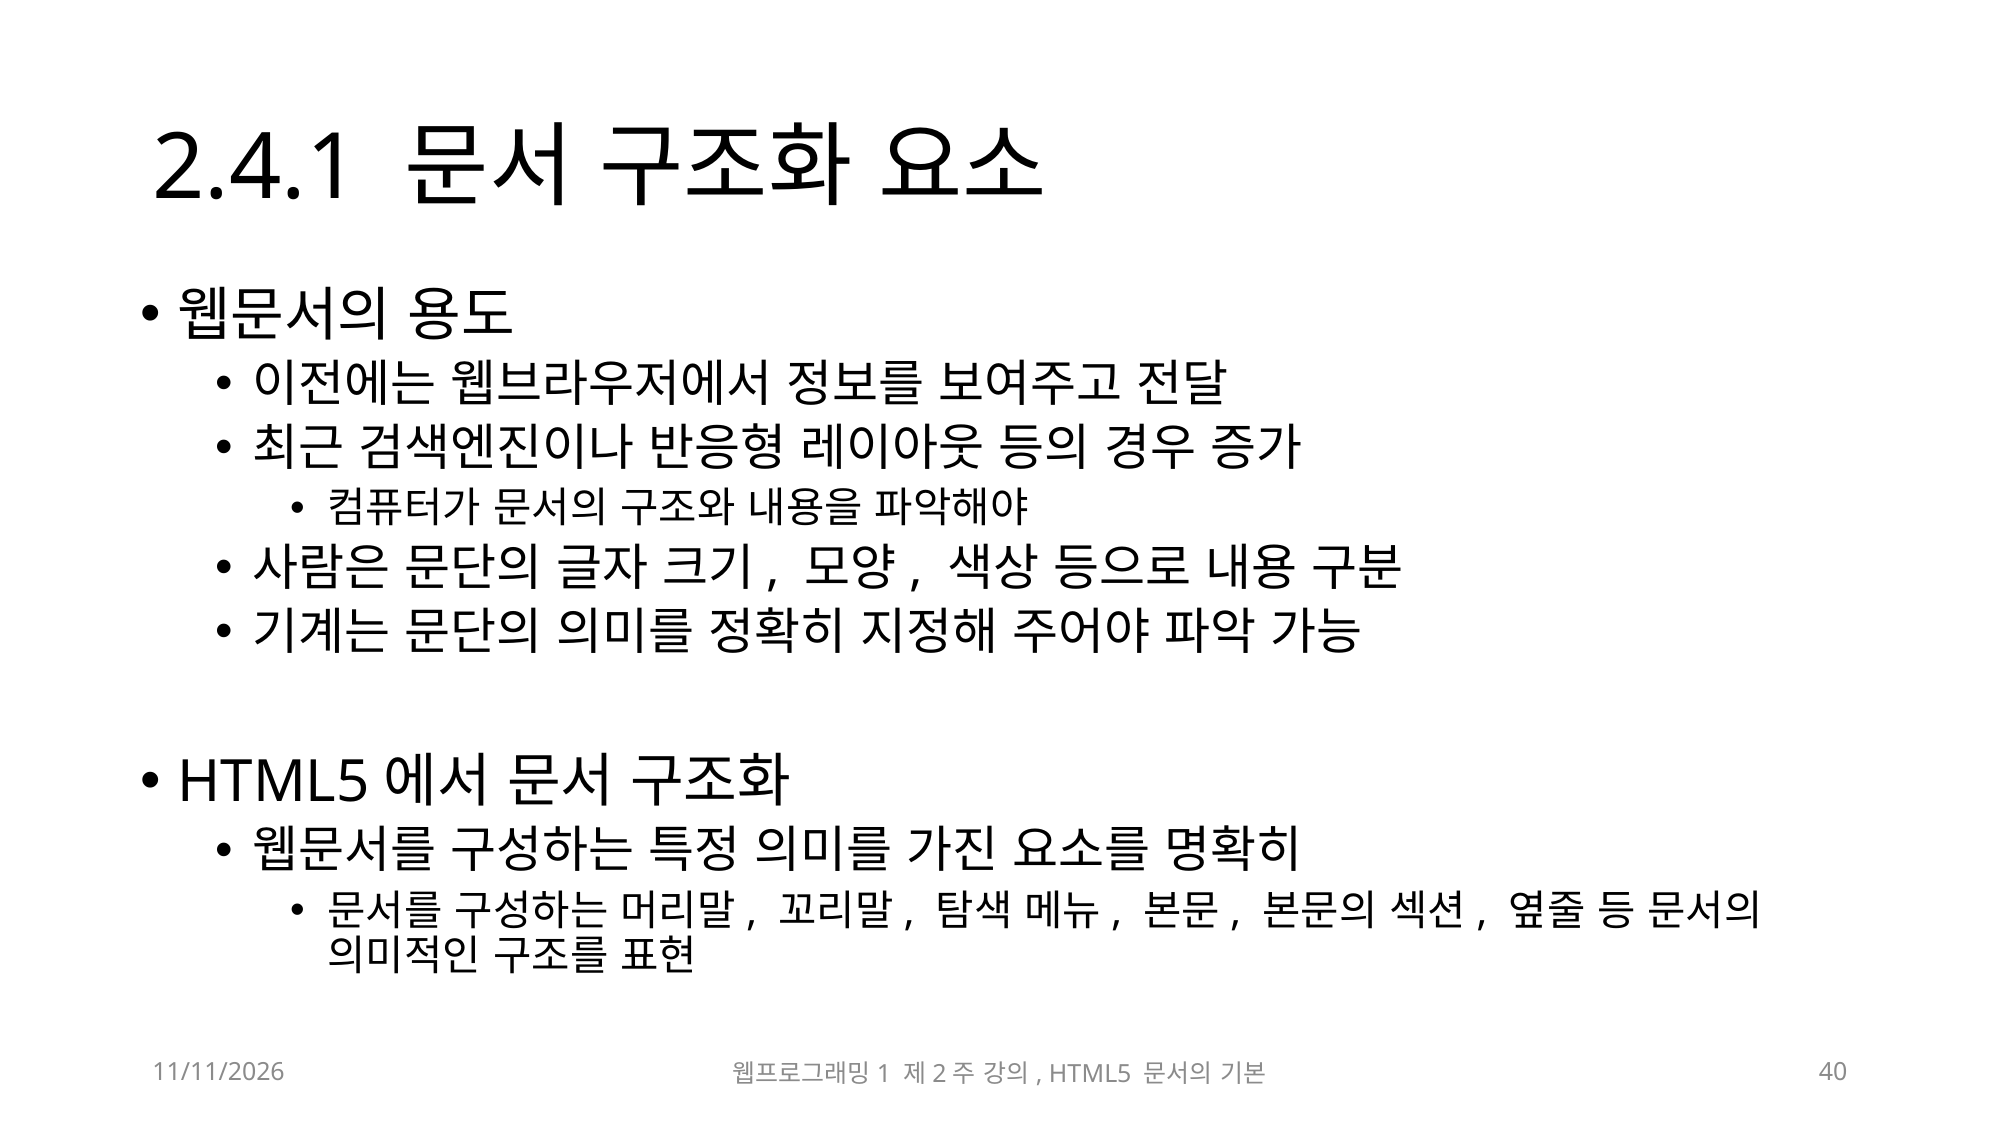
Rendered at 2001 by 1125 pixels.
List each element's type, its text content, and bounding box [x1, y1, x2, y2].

footer 웹프로그래밍1 제2주 강의, HTML5 문서의 기본 [662, 1042, 1338, 1103]
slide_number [137, 1042, 588, 1103]
slide_number 40 [1412, 1042, 1863, 1103]
title 2.4.1 문서 구조화 요소 [137, 59, 1863, 278]
list 웹문서의 용도 이전에는 웹브라우저에서 정보를 보여주고 전달 최근 검색엔진이나 반응형 레이아웃 등의 경우 증가 컴퓨터가 문서의 구조와 내용을 파악해야 사람은 문단의 글자 크기, 모양, 색상 등으로 내용 구분 기계는 문단의 의미를 정확히 지정해 주어야 파악 가능 HTML5에서 문서 구조화 웹문서를 구성하는 특정 의미를 가진 요소를 명확히 문서를 구성하는 머리말, 꼬리말, 탐색 메뉴, 본문, 본문의 섹션, 옆줄 등 문서의 의미적인 구조를 표현 [125, 277, 1851, 992]
